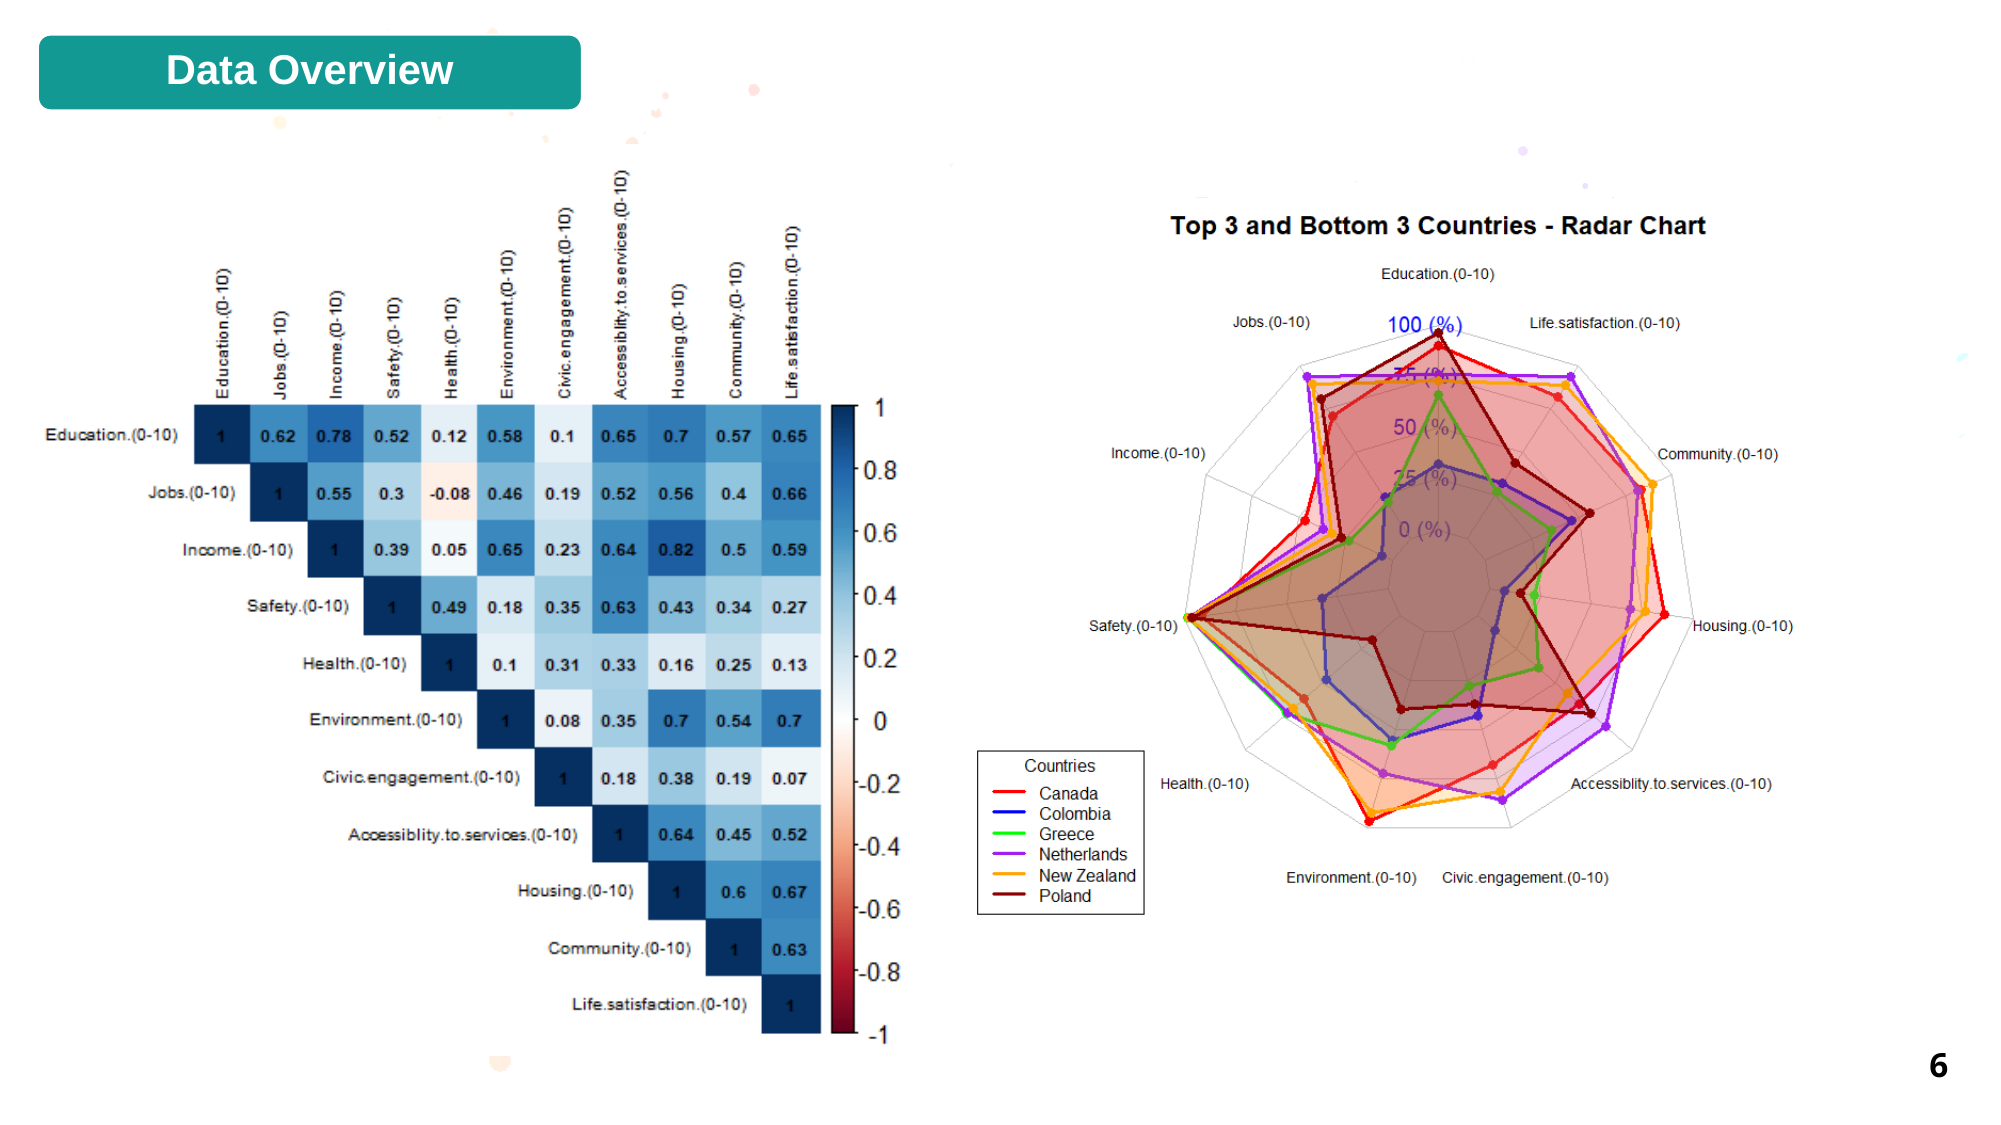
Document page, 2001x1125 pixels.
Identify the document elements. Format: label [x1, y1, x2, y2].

picture [0, 0, 2000, 1125]
text_box [37, 34, 582, 111]
